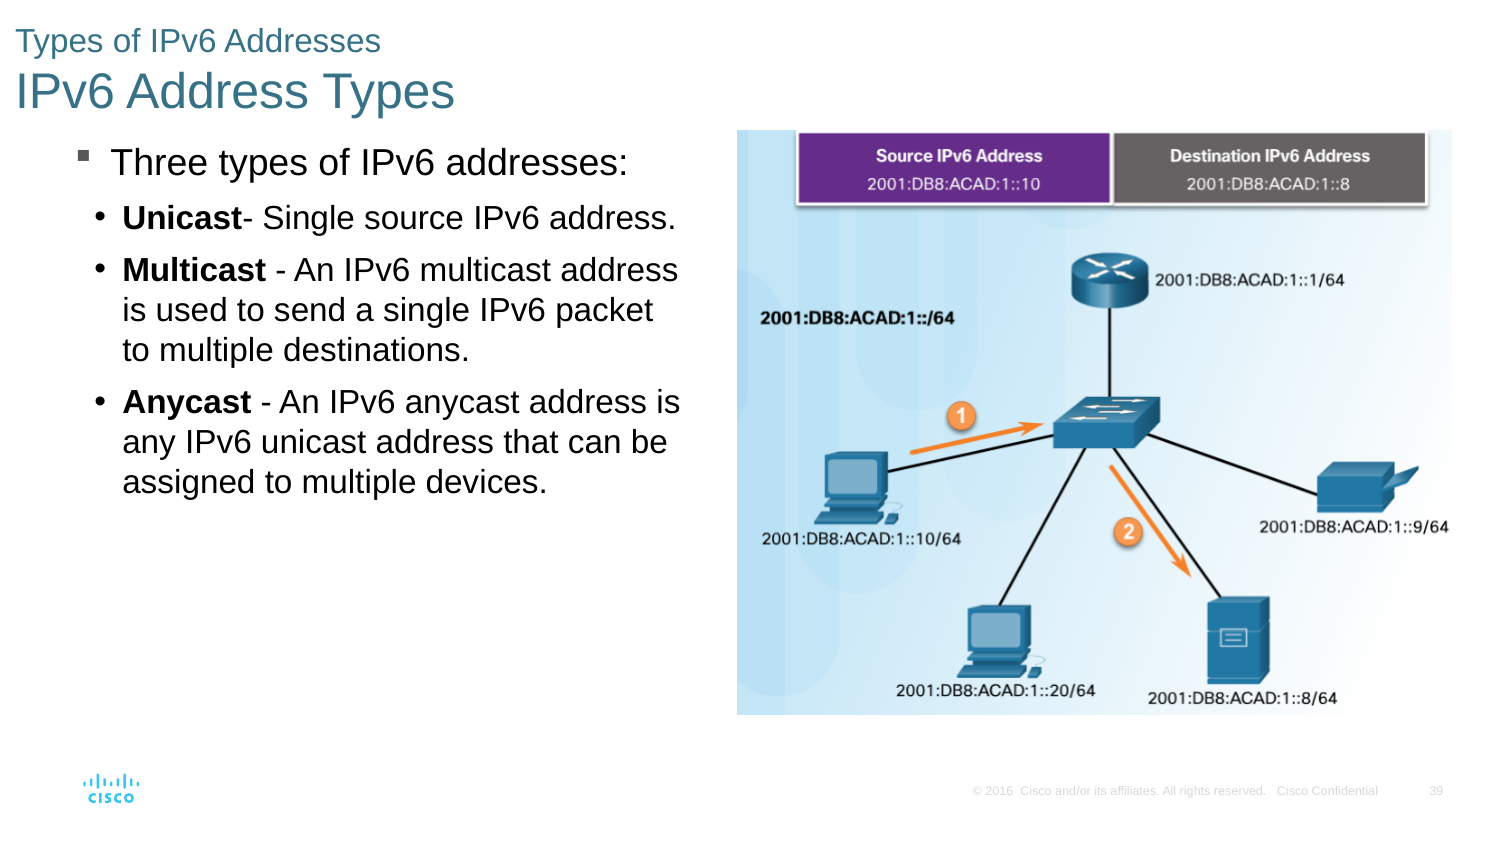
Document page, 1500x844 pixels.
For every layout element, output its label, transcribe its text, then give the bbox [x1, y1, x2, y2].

list Three types of IPv6 addresses: Unicast- Single source IPv6 address. Multicast - An IPv6 multicast address is used to send a single IPv6 packet to multiple destinations. Anycast - An IPv6 anycast address is any IPv6 unicast address that can be assigned to multiple devices. [36, 131, 701, 723]
title Types of IPv6 Addresses IPv6 Address Types [0, 6, 1500, 131]
picture [737, 130, 1453, 715]
